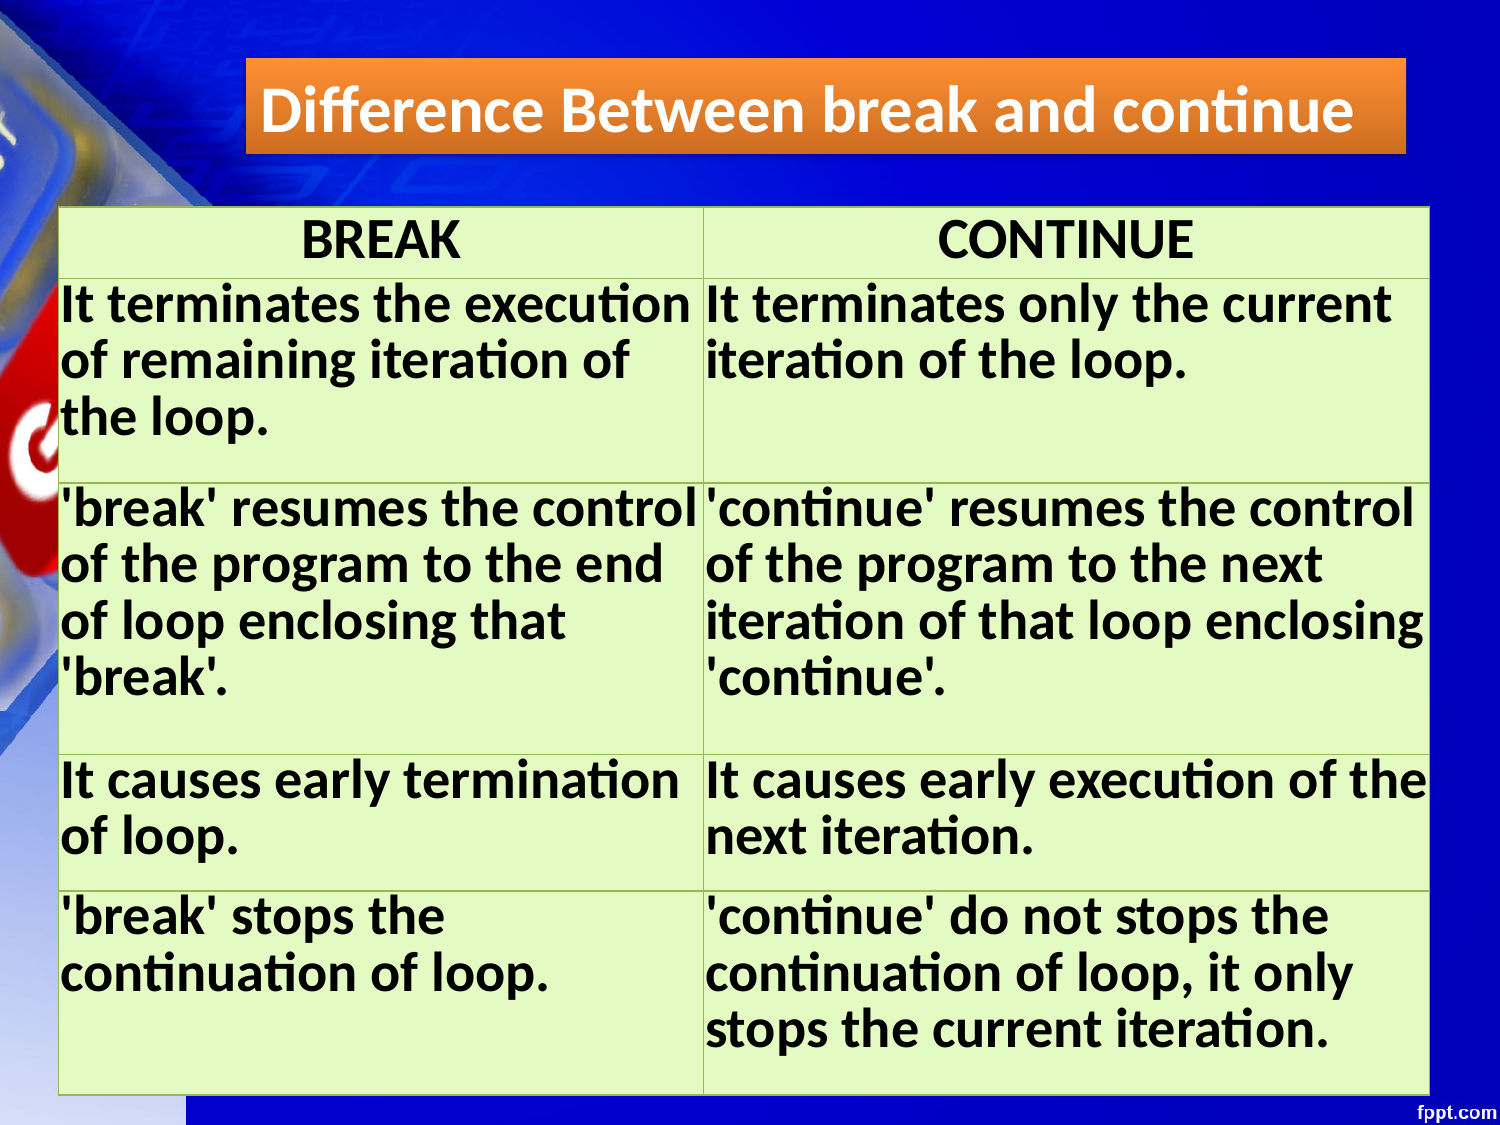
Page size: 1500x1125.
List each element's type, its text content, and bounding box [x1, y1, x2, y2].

table_cell It terminates the execution of remaining iteration of the loop. [59, 279, 703, 482]
table_cell It causes early termination of loop. [59, 755, 703, 890]
picture [0, 0, 1500, 1125]
table_header BREAK [59, 208, 703, 278]
table_cell 'continue' resumes the control of the program to the next iteration of that loop enclosing 'continue'. [704, 484, 1429, 754]
table_cell 'continue' do not stops the continuation of loop, it only stops the current iteration. [704, 892, 1429, 1094]
table_cell It terminates only the current iteration of the loop. [704, 279, 1429, 482]
table_header CONTINUE [704, 208, 1429, 278]
table_cell 'break' stops the continuation of loop. [59, 892, 703, 1094]
text_box Difference Between break and continue [246, 58, 1407, 154]
table_cell 'break' resumes the control of the program to the end of loop enclosing that 'break'. [59, 484, 703, 754]
table_cell It causes early execution of the next iteration. [704, 755, 1429, 890]
